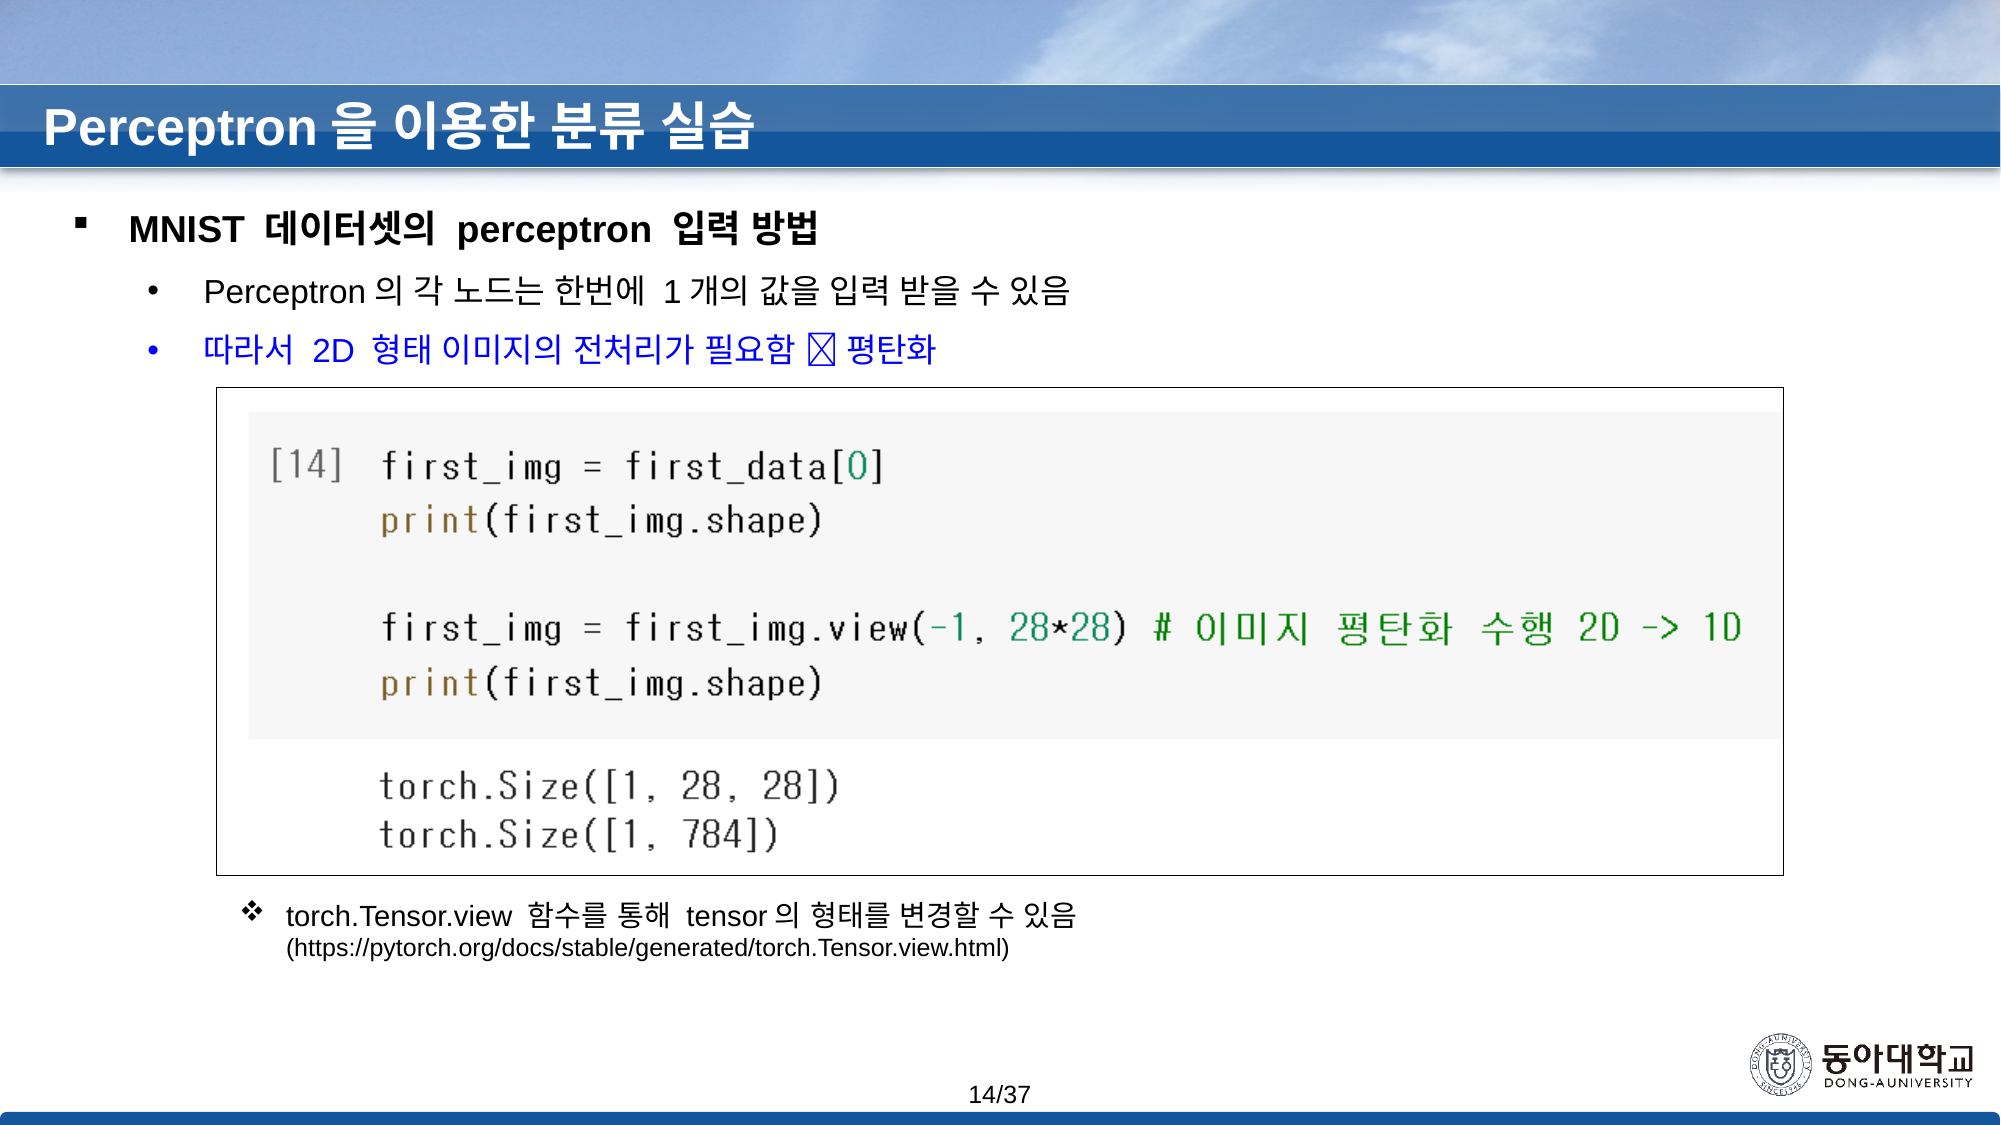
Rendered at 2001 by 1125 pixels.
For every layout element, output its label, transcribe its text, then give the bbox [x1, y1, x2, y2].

text_box torch.Tensor.view 함수를 통해 tensor의 형태를 변경할 수 있음 (https://pytorch.org/docs/stable/generated/torch.Tensor.view.html) [224, 889, 1093, 970]
picture [1742, 1024, 1983, 1110]
picture [216, 387, 1784, 876]
text_box MNIST 데이터셋의 perceptron 입력 방법 Perceptron의 각 노드는 한번에 1개의 값을 입력 받을 수 있음 따라서 2D 형태 이미지의 전처리가 필요함  평탄화 [57, 174, 1087, 377]
picture [0, 85, 2000, 167]
text_box Perceptron을 이용한 분류 실습 [28, 85, 772, 164]
